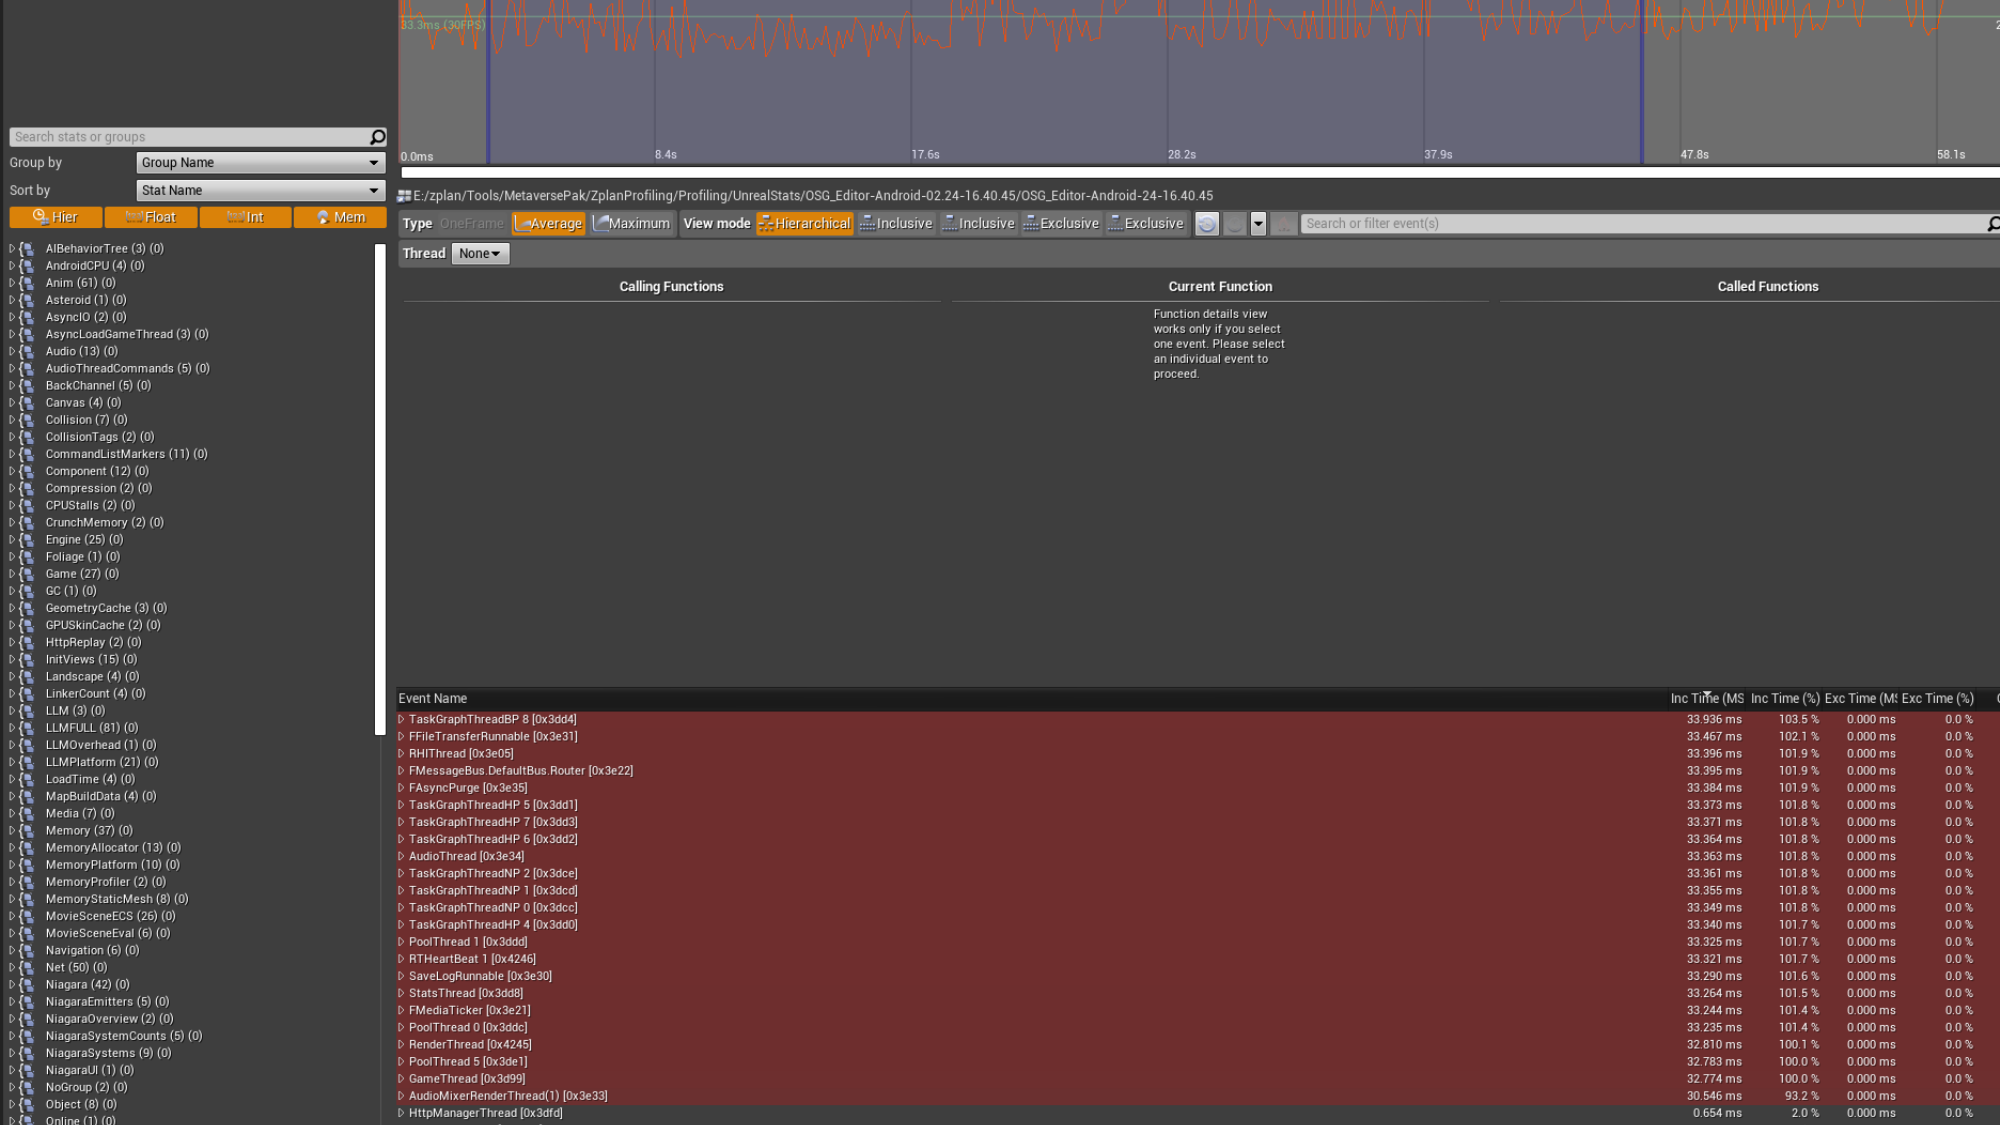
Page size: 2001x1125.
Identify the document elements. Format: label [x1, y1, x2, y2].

list [0, 0, 2000, 1125]
